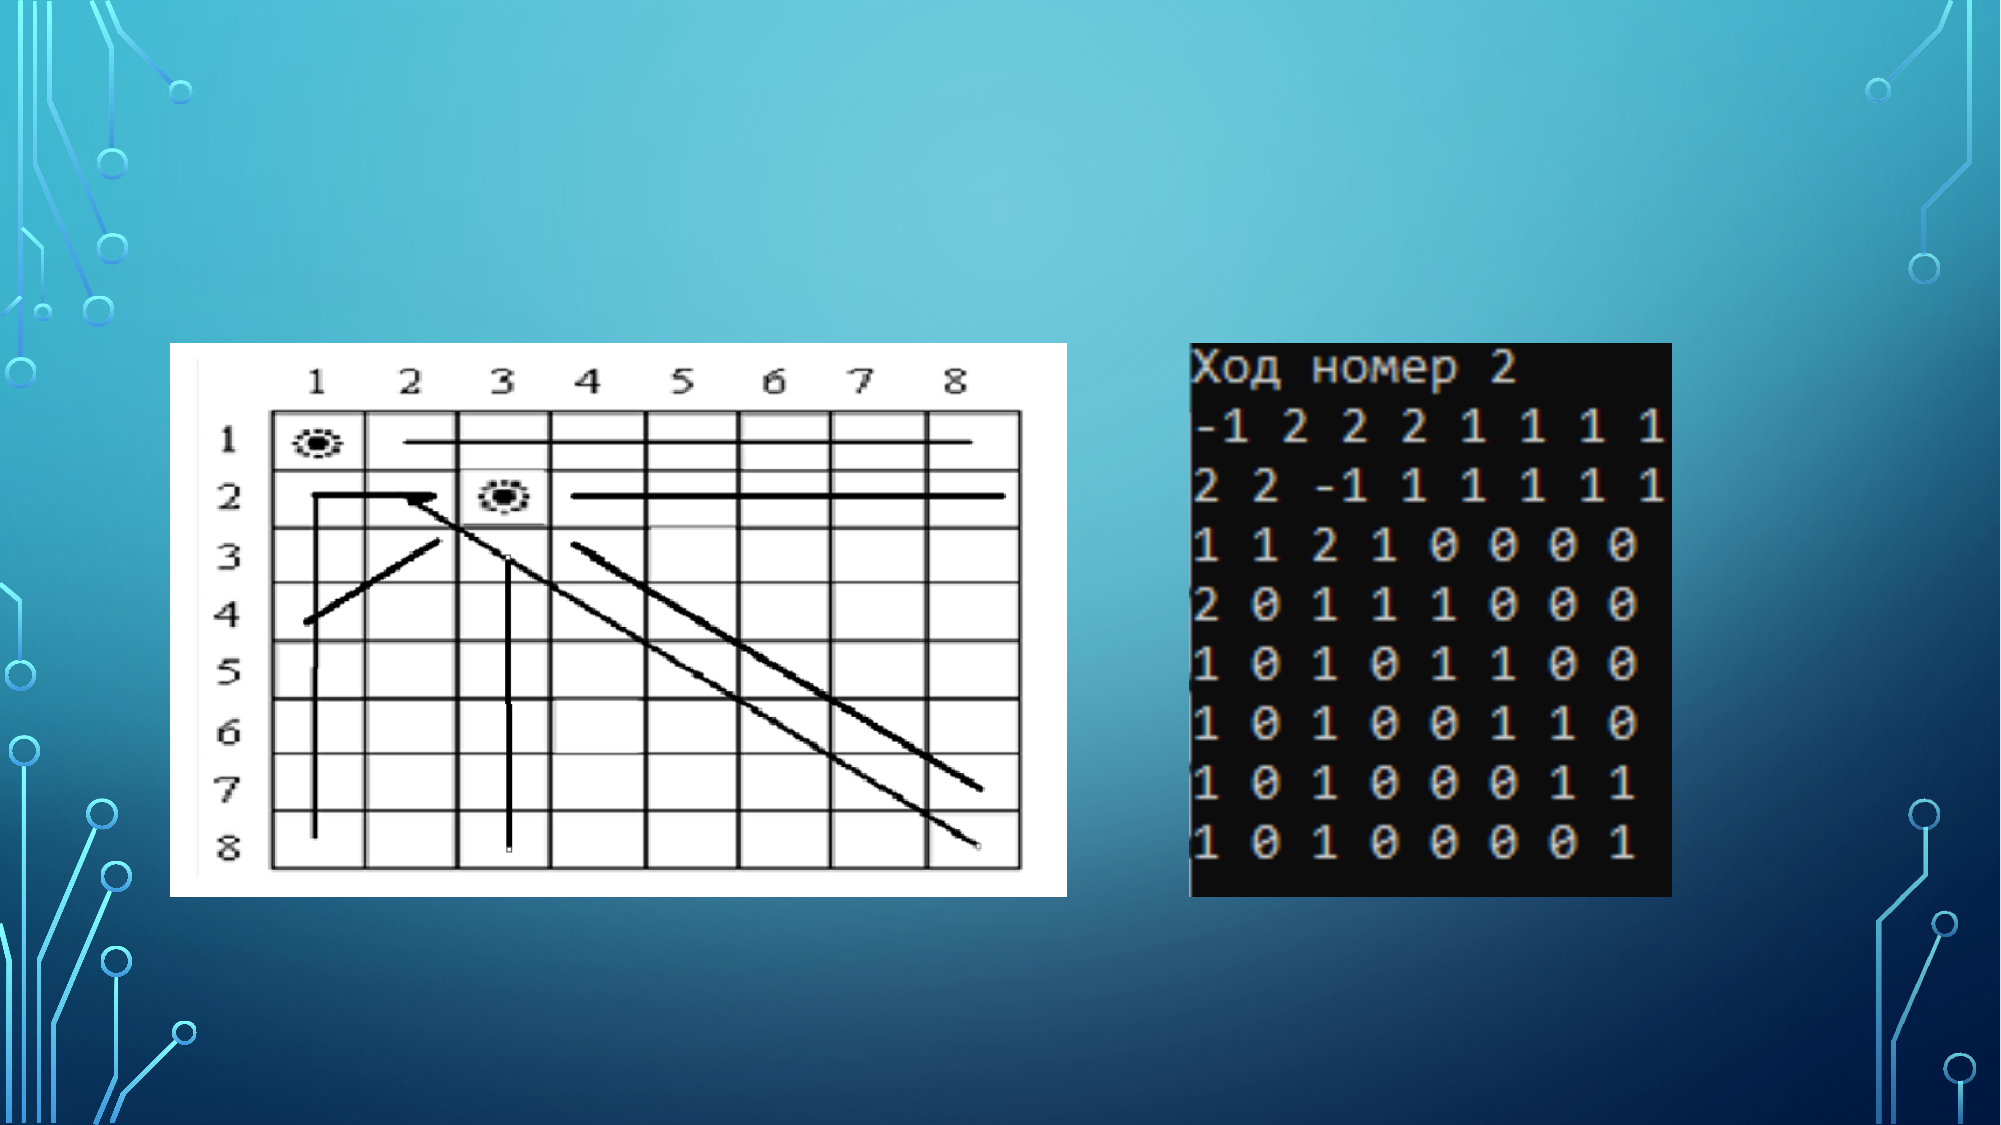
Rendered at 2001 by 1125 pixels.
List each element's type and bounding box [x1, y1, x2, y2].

list [1188, 343, 1672, 897]
picture [170, 343, 1067, 897]
